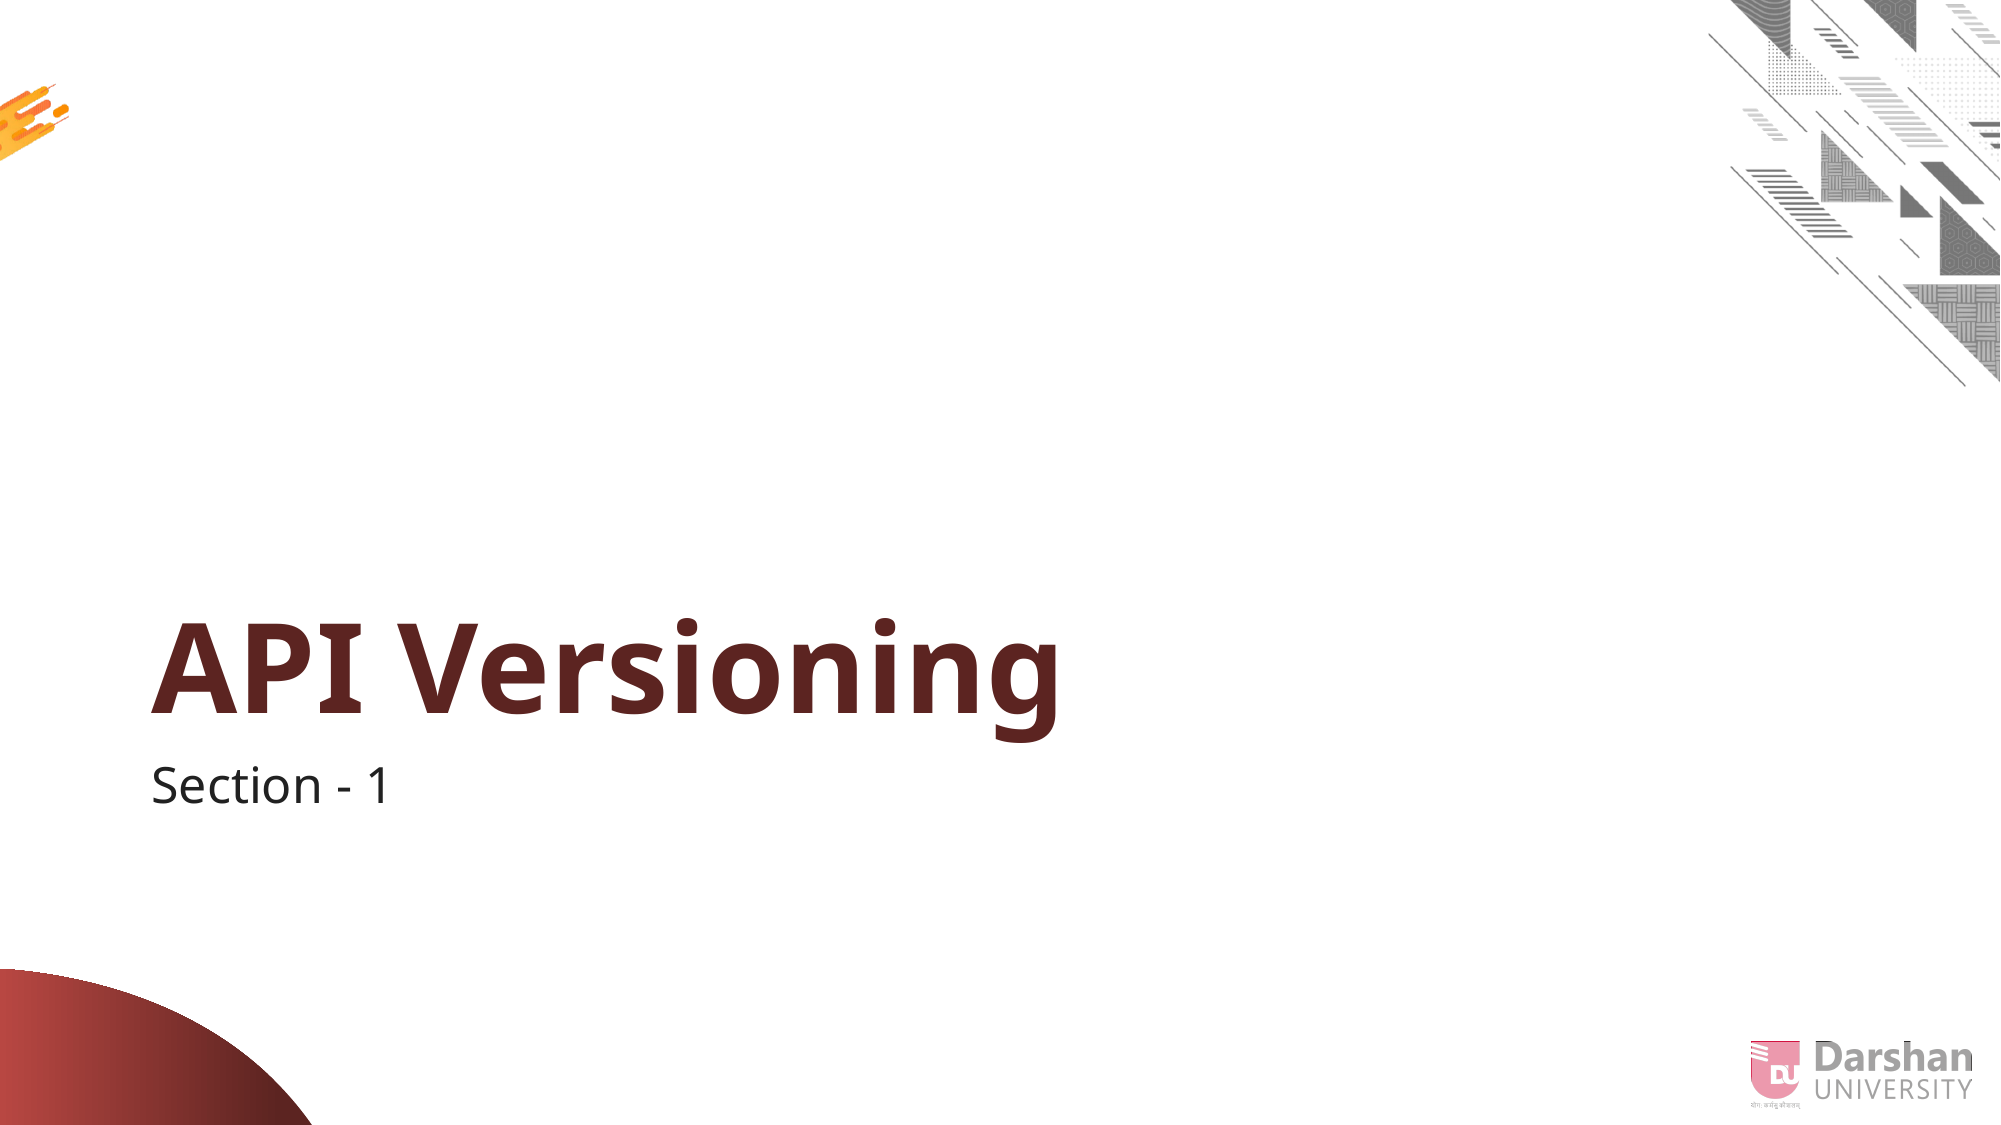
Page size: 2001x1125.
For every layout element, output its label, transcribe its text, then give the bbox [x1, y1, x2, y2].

title API Versioning [136, 280, 1862, 749]
picture [0, 65, 90, 193]
list Section - 1 [136, 752, 1862, 999]
